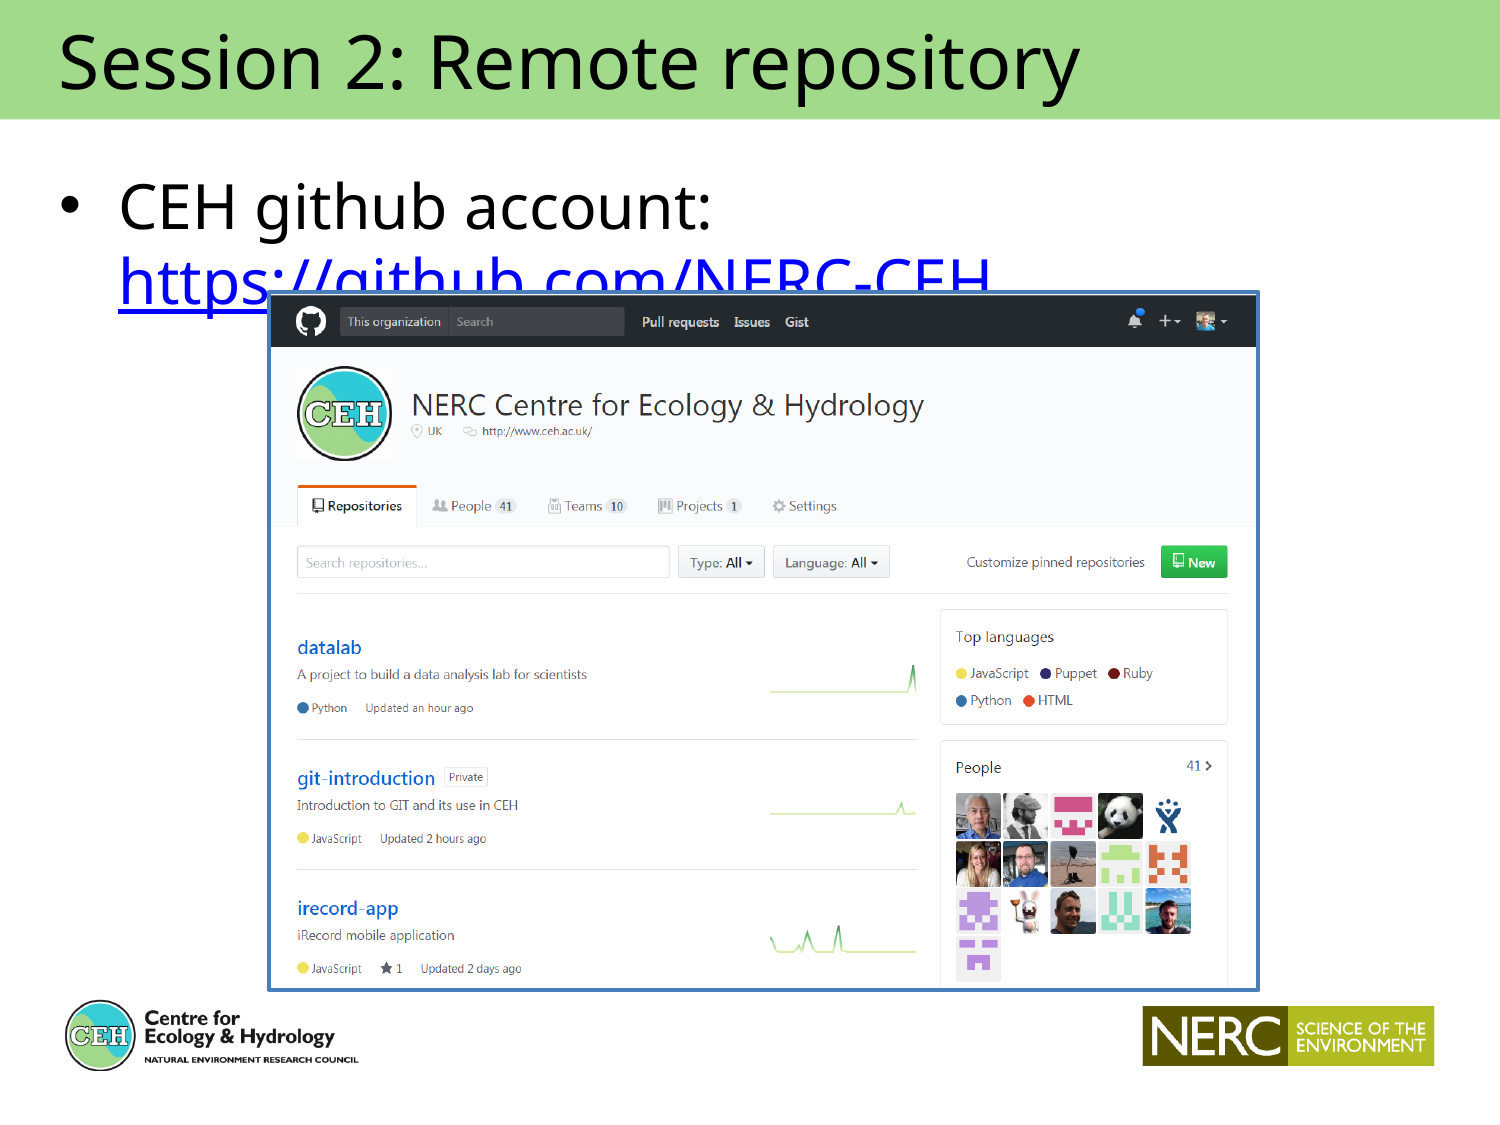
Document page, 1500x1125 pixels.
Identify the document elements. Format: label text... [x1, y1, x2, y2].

list CEH github account: https://github.com/NERC-CEH [0, 120, 1495, 1125]
picture [270, 293, 1257, 988]
list Session 2: Remote repository [0, 0, 1500, 120]
